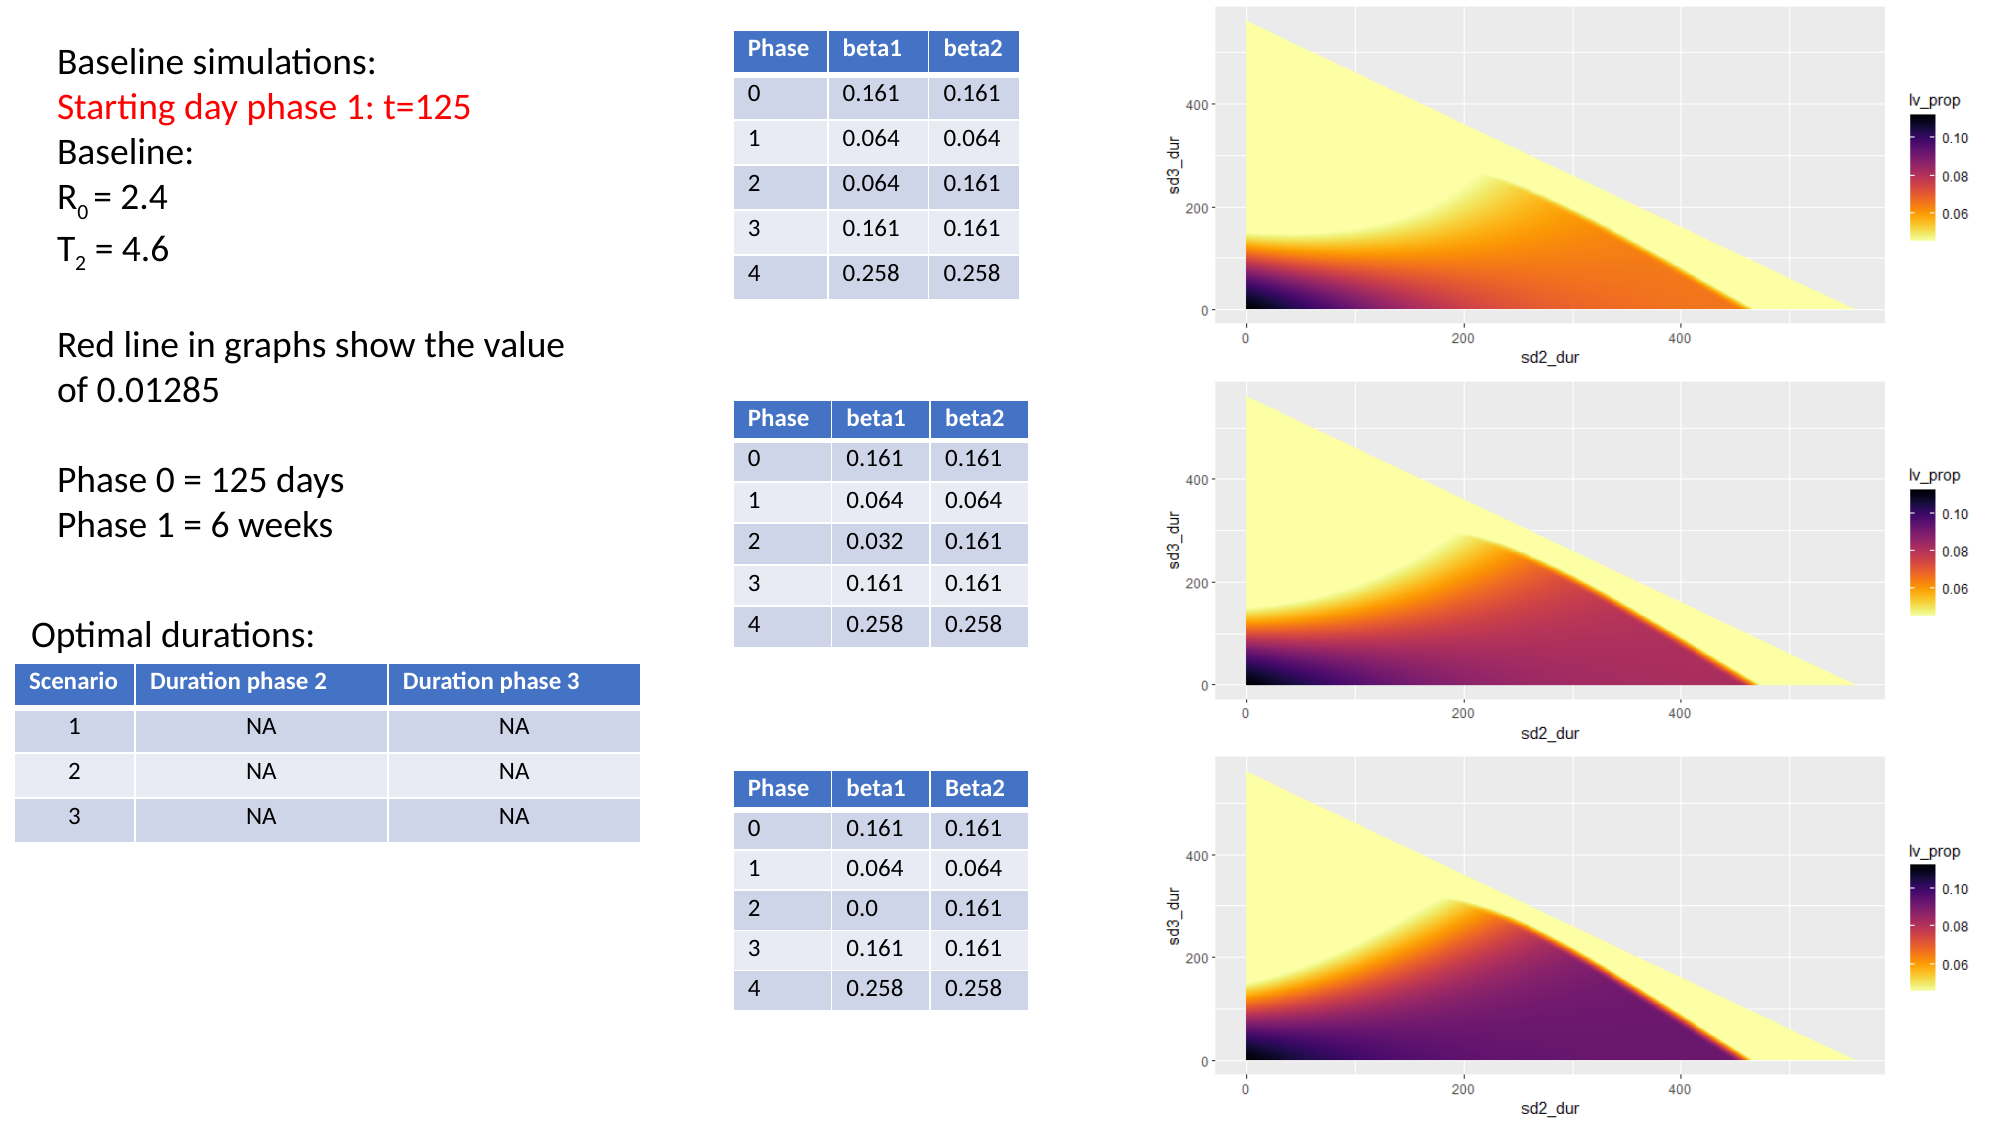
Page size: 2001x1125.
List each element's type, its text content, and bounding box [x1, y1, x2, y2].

table_cell 0.064 [832, 851, 929, 889]
table_cell 0.161 [832, 443, 929, 481]
table_cell 0.064 [929, 121, 1019, 164]
table_cell 0.161 [931, 931, 1028, 970]
table_cell 0.064 [832, 483, 929, 522]
table_cell 4 [734, 971, 831, 1010]
text_box Optimal durations: [16, 602, 331, 663]
table_cell 4 [734, 607, 831, 647]
table_cell 0.258 [832, 971, 929, 1010]
table_header beta1 [832, 401, 929, 438]
table_cell 0.161 [929, 78, 1019, 119]
table_header beta1 [832, 771, 929, 807]
table_header Phase [734, 31, 827, 72]
table_header Scenario [15, 664, 134, 705]
table_cell 0.258 [931, 607, 1028, 647]
table_cell NA [136, 799, 387, 842]
table_cell 0.258 [829, 256, 928, 299]
table_cell 0.161 [931, 443, 1028, 481]
table_cell 0.161 [931, 813, 1028, 849]
table_header Beta2 [931, 771, 1028, 807]
table_cell 0 [734, 78, 827, 119]
table_cell 0 [734, 443, 831, 481]
table_cell 0.161 [929, 211, 1019, 254]
table_cell 0.064 [829, 166, 928, 209]
table_header beta2 [929, 31, 1019, 72]
table_cell 2 [734, 166, 827, 209]
table_cell 0.064 [931, 851, 1028, 889]
table_cell NA [389, 711, 640, 752]
text_box Baseline simulations: Starting day phase 1: t=125 Baseline: R0 = 2.4 T2 = 4.6 Red line in graphs show the value of 0.01285 Phase 0 = 125 days Phase 1 = 6 weeks [42, 29, 614, 552]
table_cell 0.161 [931, 891, 1028, 930]
table_cell 2 [15, 754, 134, 797]
table_cell 3 [15, 799, 134, 842]
table_cell 0.032 [832, 524, 929, 564]
table_cell 0.161 [832, 931, 929, 970]
table_cell 3 [734, 931, 831, 970]
picture [1157, 0, 1985, 1125]
table_header Phase [734, 771, 831, 807]
table_cell NA [136, 754, 387, 797]
table_cell 0.258 [832, 607, 929, 647]
table_cell 0.0 [832, 891, 929, 930]
table_cell 0.161 [931, 566, 1028, 605]
table_cell 0.161 [832, 813, 929, 849]
table_cell 0.161 [829, 78, 928, 119]
table_cell 3 [734, 566, 831, 605]
table_cell 0.258 [931, 971, 1028, 1010]
table_cell 0.161 [931, 524, 1028, 564]
table_cell NA [389, 754, 640, 797]
table_cell 0.161 [829, 211, 928, 254]
table_cell NA [136, 711, 387, 752]
table_cell 1 [734, 851, 831, 889]
table_cell 0 [734, 813, 831, 849]
table_cell 2 [734, 891, 831, 930]
table_cell 0.161 [929, 166, 1019, 209]
table_cell 3 [734, 211, 827, 254]
table_cell 1 [734, 483, 831, 522]
table_cell 2 [734, 524, 831, 564]
table_cell 1 [734, 121, 827, 164]
table_header Duration phase 3 [389, 664, 640, 705]
table_cell 0.064 [829, 121, 928, 164]
table_cell NA [389, 799, 640, 842]
table_cell 4 [734, 256, 827, 299]
table_cell 1 [15, 711, 134, 752]
table_header beta1 [829, 31, 928, 72]
table_cell 0.258 [929, 256, 1019, 299]
table_cell 0.161 [832, 566, 929, 605]
table_cell 0.064 [931, 483, 1028, 522]
table_header beta2 [931, 401, 1028, 438]
table_header Phase [734, 401, 831, 438]
table_header Duration phase 2 [136, 664, 387, 705]
